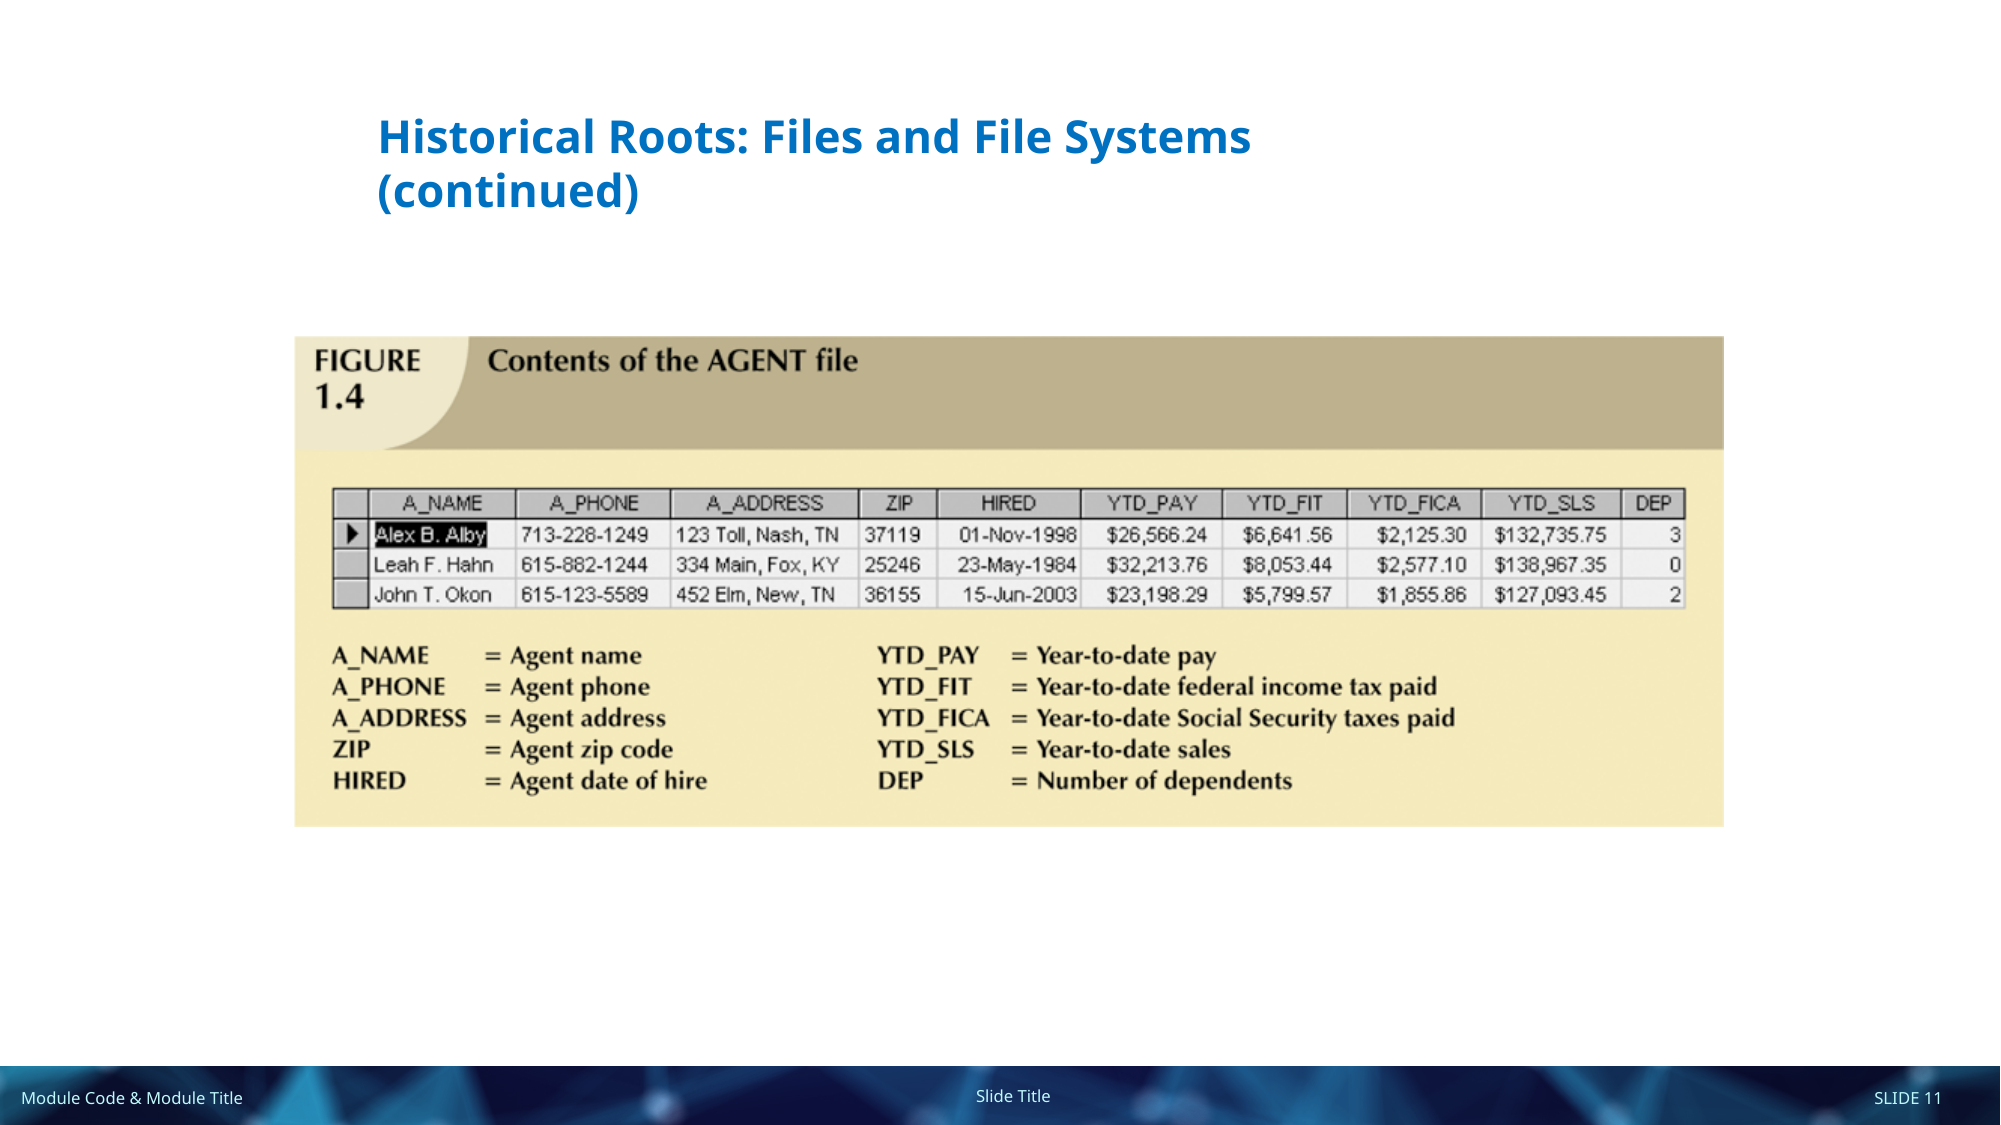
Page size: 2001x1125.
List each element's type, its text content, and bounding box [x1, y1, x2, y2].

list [294, 335, 1725, 827]
picture [0, 1066, 2000, 1125]
title Historical Roots: Files and File Systems (continued) [362, 99, 1638, 225]
